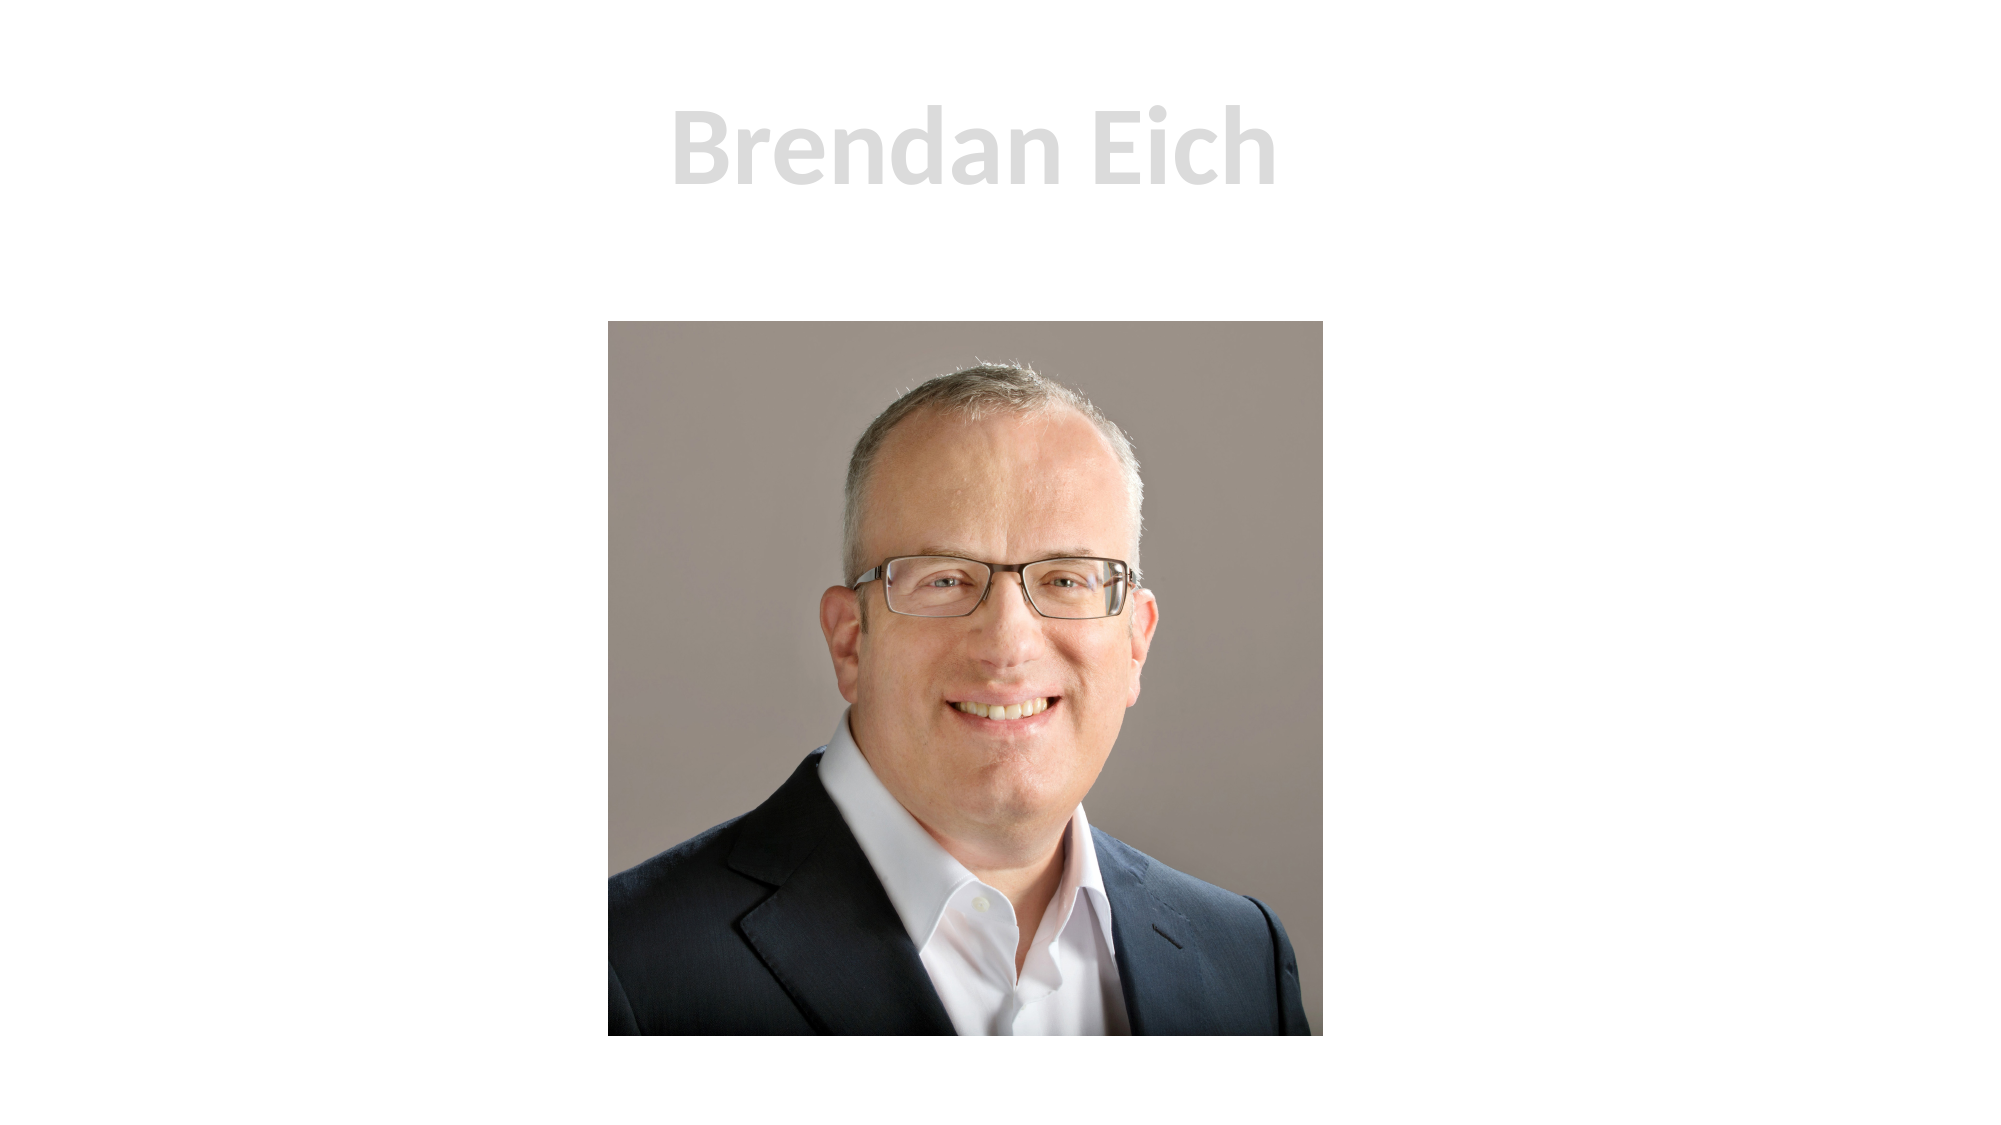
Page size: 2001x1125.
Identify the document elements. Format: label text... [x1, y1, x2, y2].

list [608, 321, 1323, 1036]
text_box Brendan Eich [344, 64, 1606, 215]
